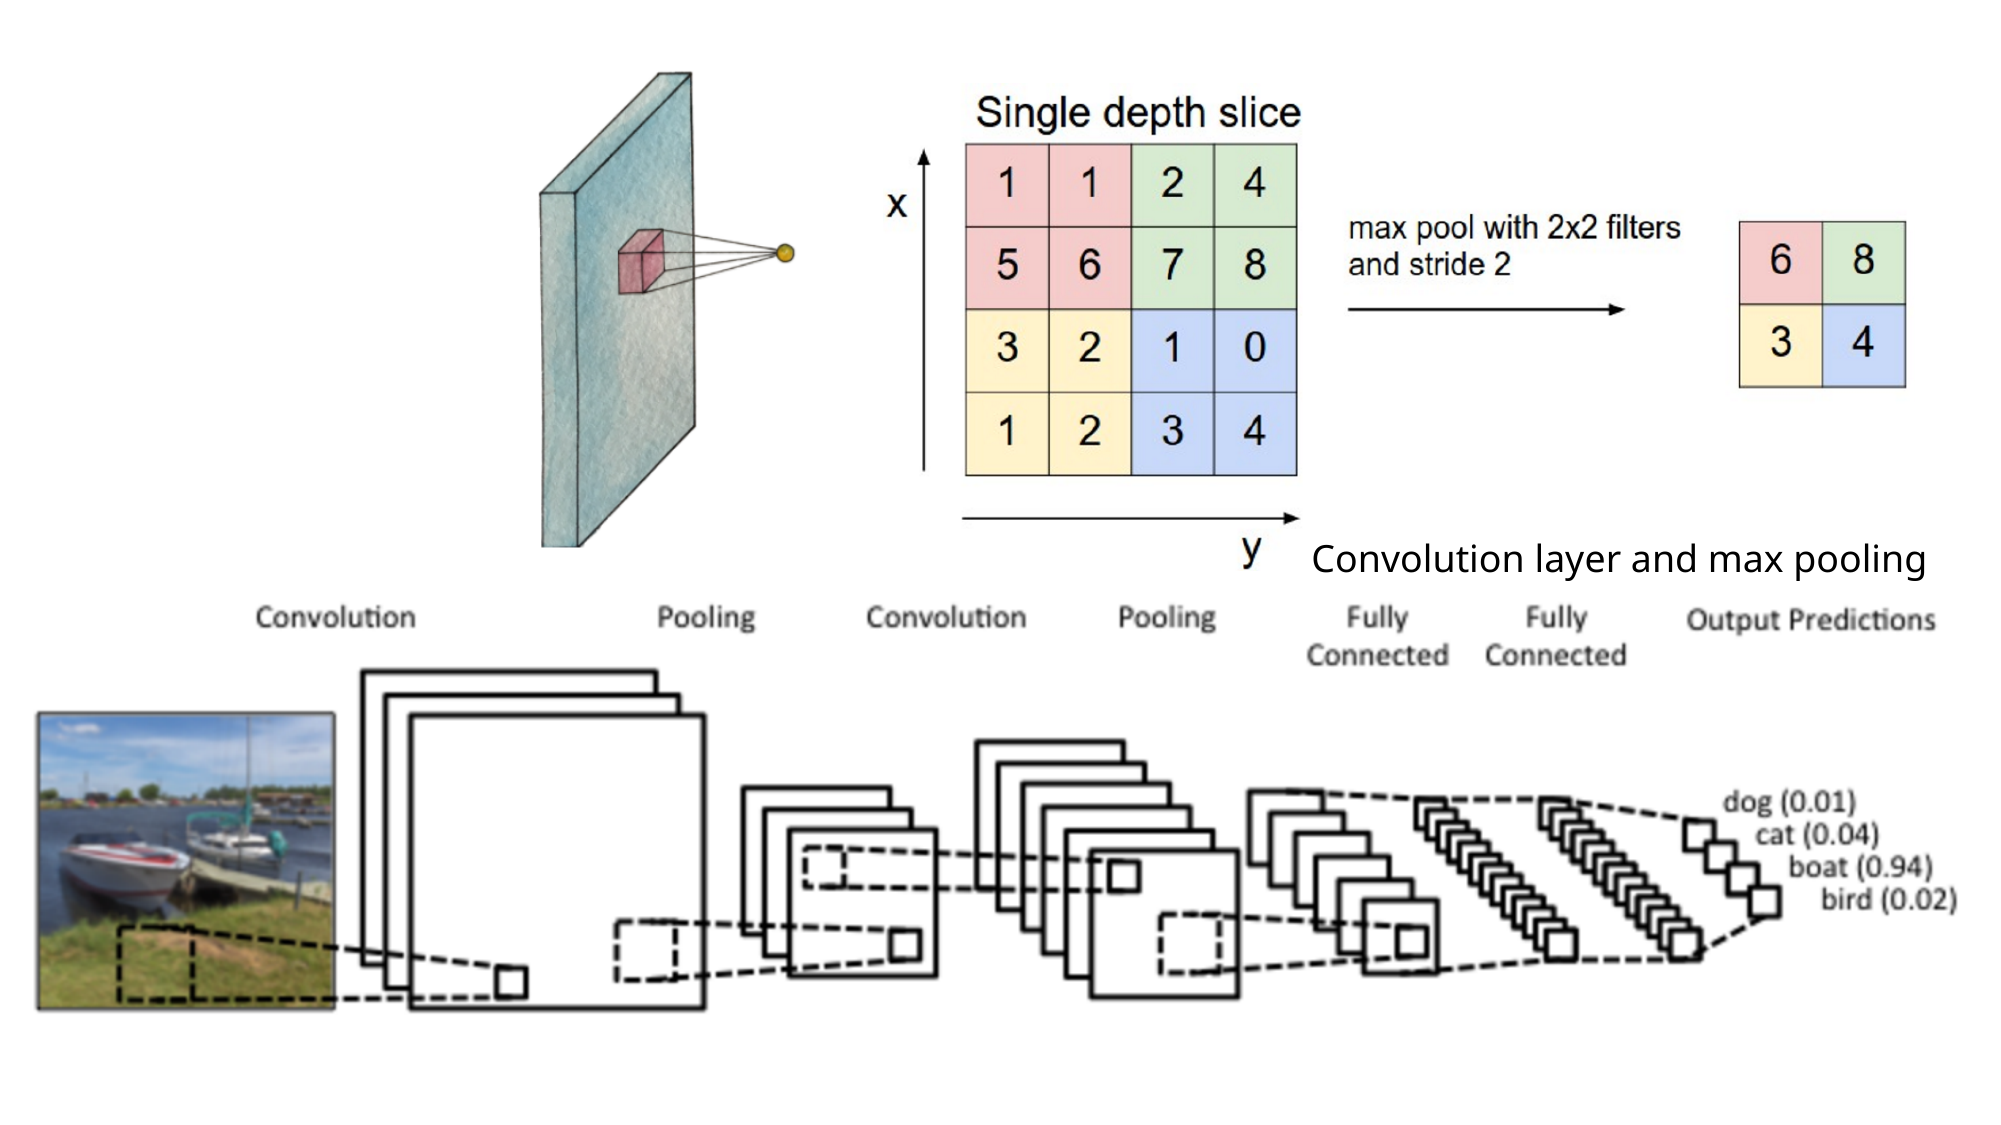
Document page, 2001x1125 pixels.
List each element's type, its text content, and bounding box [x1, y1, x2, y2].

picture [24, 588, 1970, 1026]
picture [508, 47, 815, 559]
text_box Convolution layer and max pooling [1296, 527, 1953, 588]
picture [883, 35, 1915, 571]
